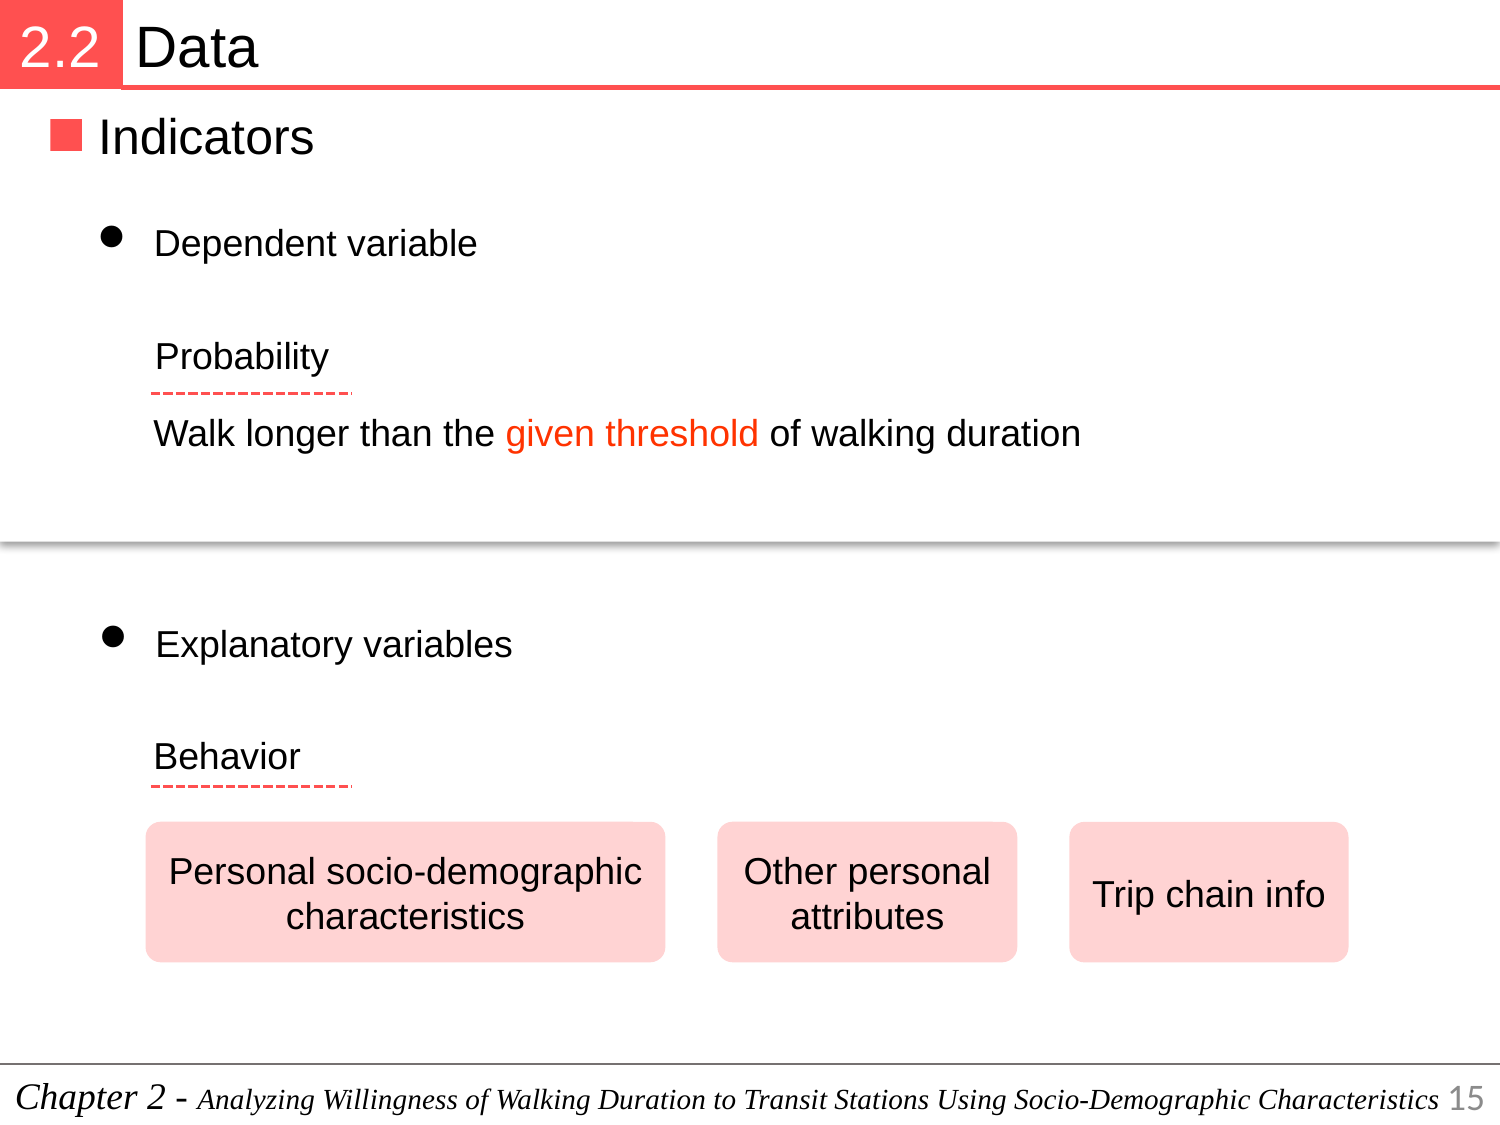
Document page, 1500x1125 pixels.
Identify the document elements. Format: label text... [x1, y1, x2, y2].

slide_number 15 [1162, 1065, 1500, 1125]
text_box Data [121, 1, 1500, 85]
text_box Behavior [138, 724, 344, 785]
text_box Dependent variable [82, 212, 493, 272]
text_box 2.2 [0, 0, 121, 87]
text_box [50, 96, 332, 173]
text_box Explanatory variables [84, 612, 1408, 672]
text_box Chapter 2 - Analyzing Willingness of Walking Duration to Transit Stations Using Socio-Demographic Characteristics [0, 1065, 1162, 1125]
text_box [145, 821, 1349, 963]
text_box Probability [140, 324, 345, 385]
text_box Walk longer than the given threshold of walking duration [138, 401, 1134, 461]
text_box [0, 87, 1500, 543]
